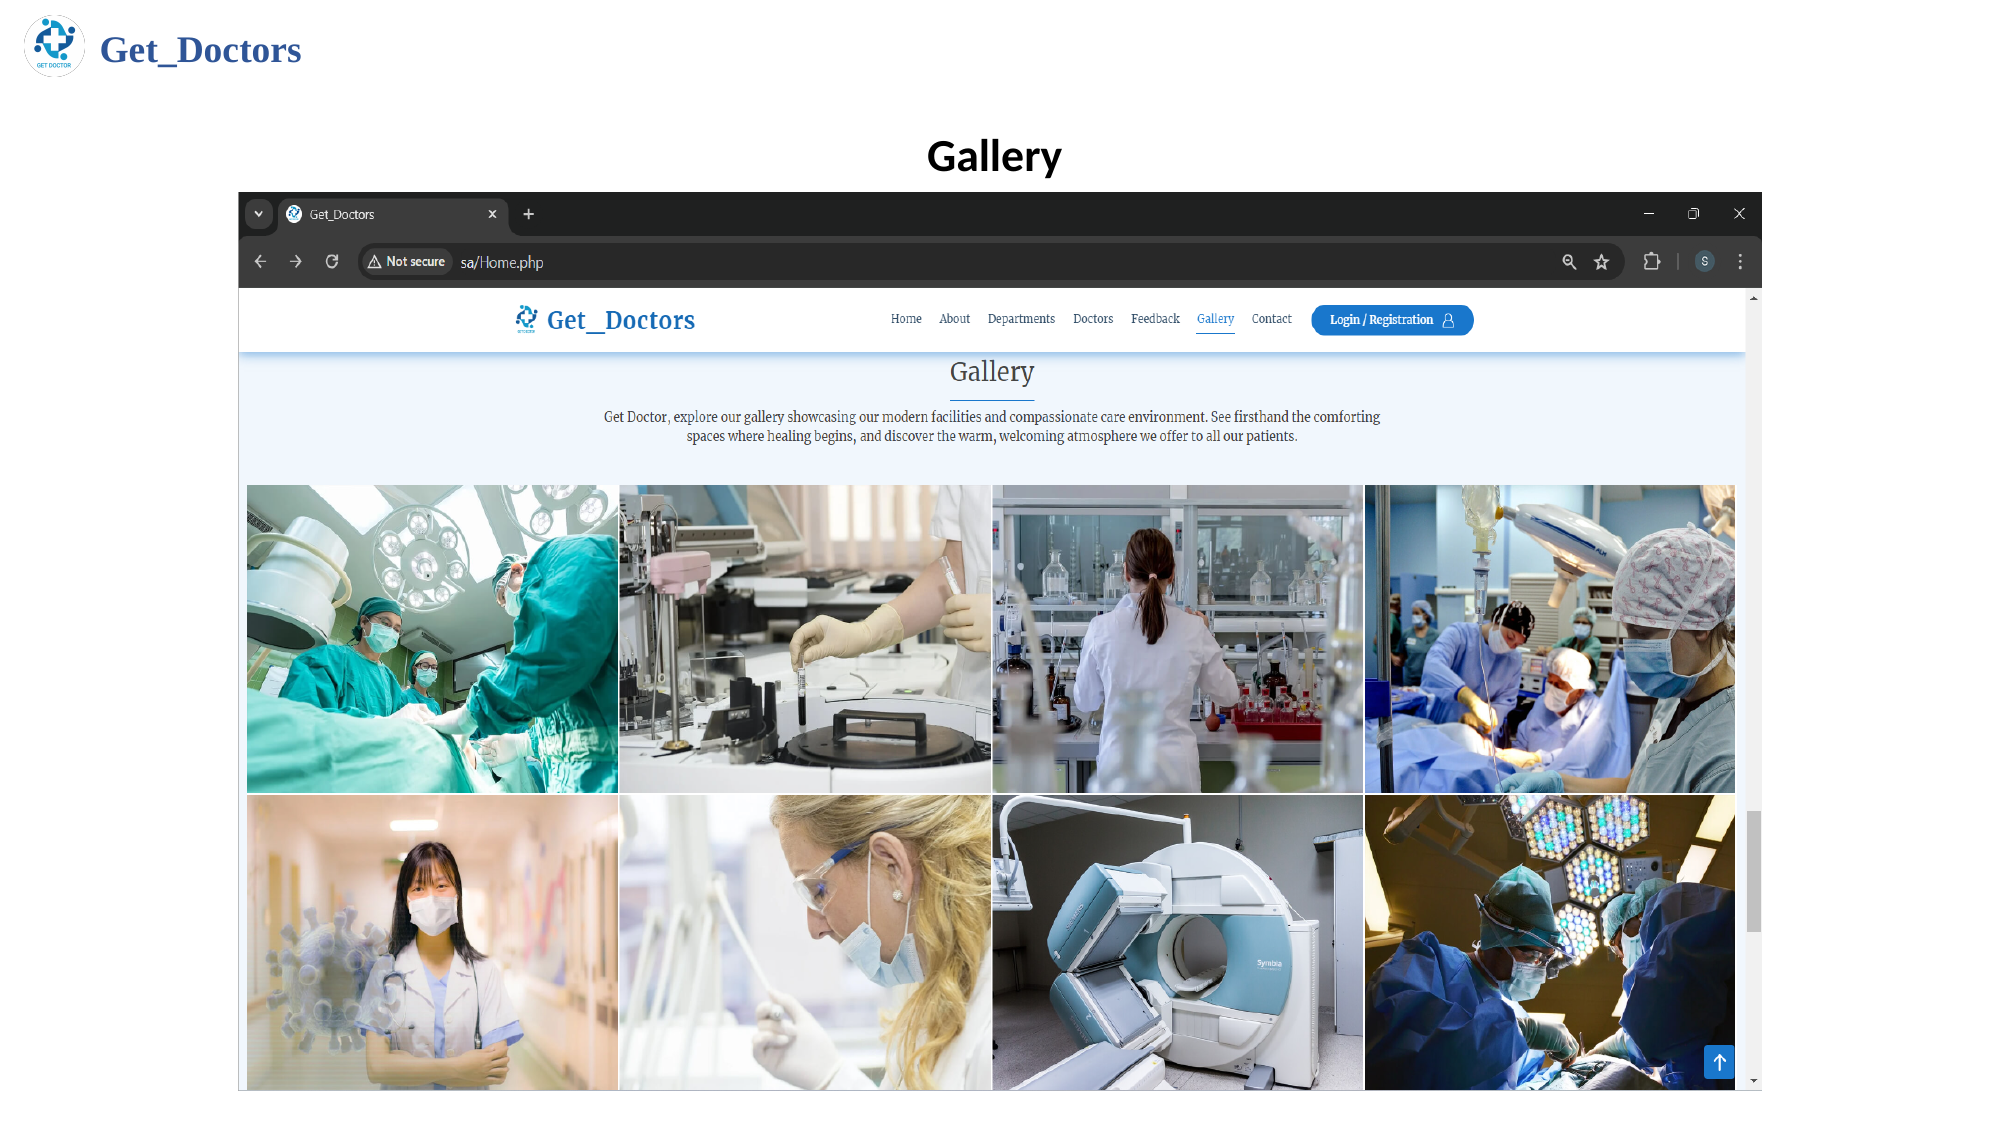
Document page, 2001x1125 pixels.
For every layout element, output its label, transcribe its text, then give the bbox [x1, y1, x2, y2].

text_box Gallery [709, 117, 1291, 188]
picture [24, 15, 85, 77]
picture [235, 188, 1765, 1094]
text_box Get_Doctors [85, 17, 434, 77]
